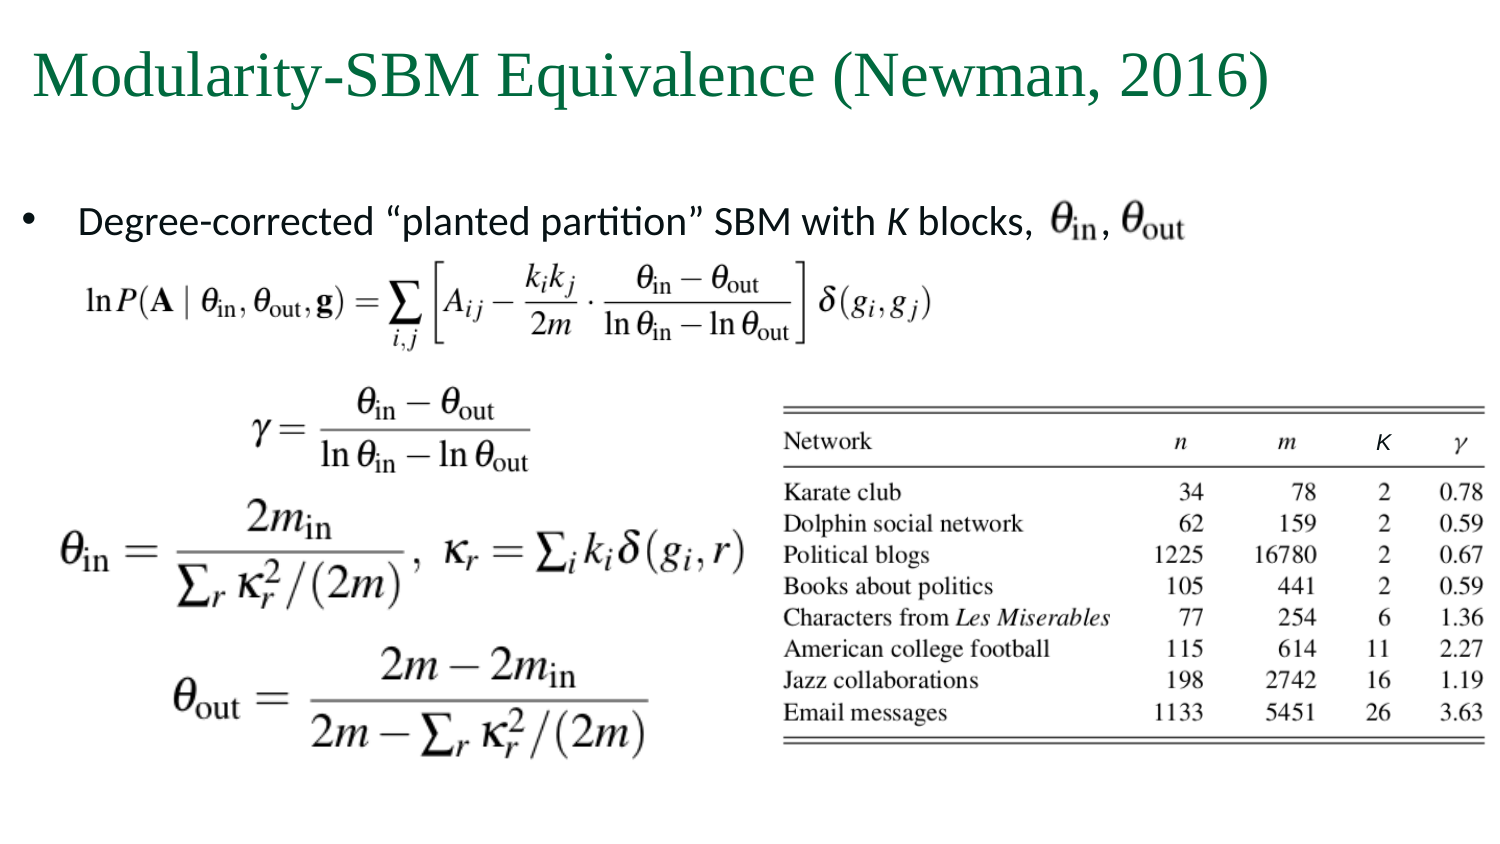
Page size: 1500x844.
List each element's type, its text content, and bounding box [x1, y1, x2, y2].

picture [69, 244, 936, 361]
picture [1032, 186, 1098, 254]
picture [774, 396, 1494, 755]
picture [1109, 185, 1193, 253]
title Modularity-SBM Equivalence (Newman, 2016) [17, 0, 1386, 141]
picture [34, 377, 753, 631]
picture [149, 637, 658, 770]
text_box Degree-corrected “planted partition” SBM with K blocks, , [6, 186, 1386, 725]
